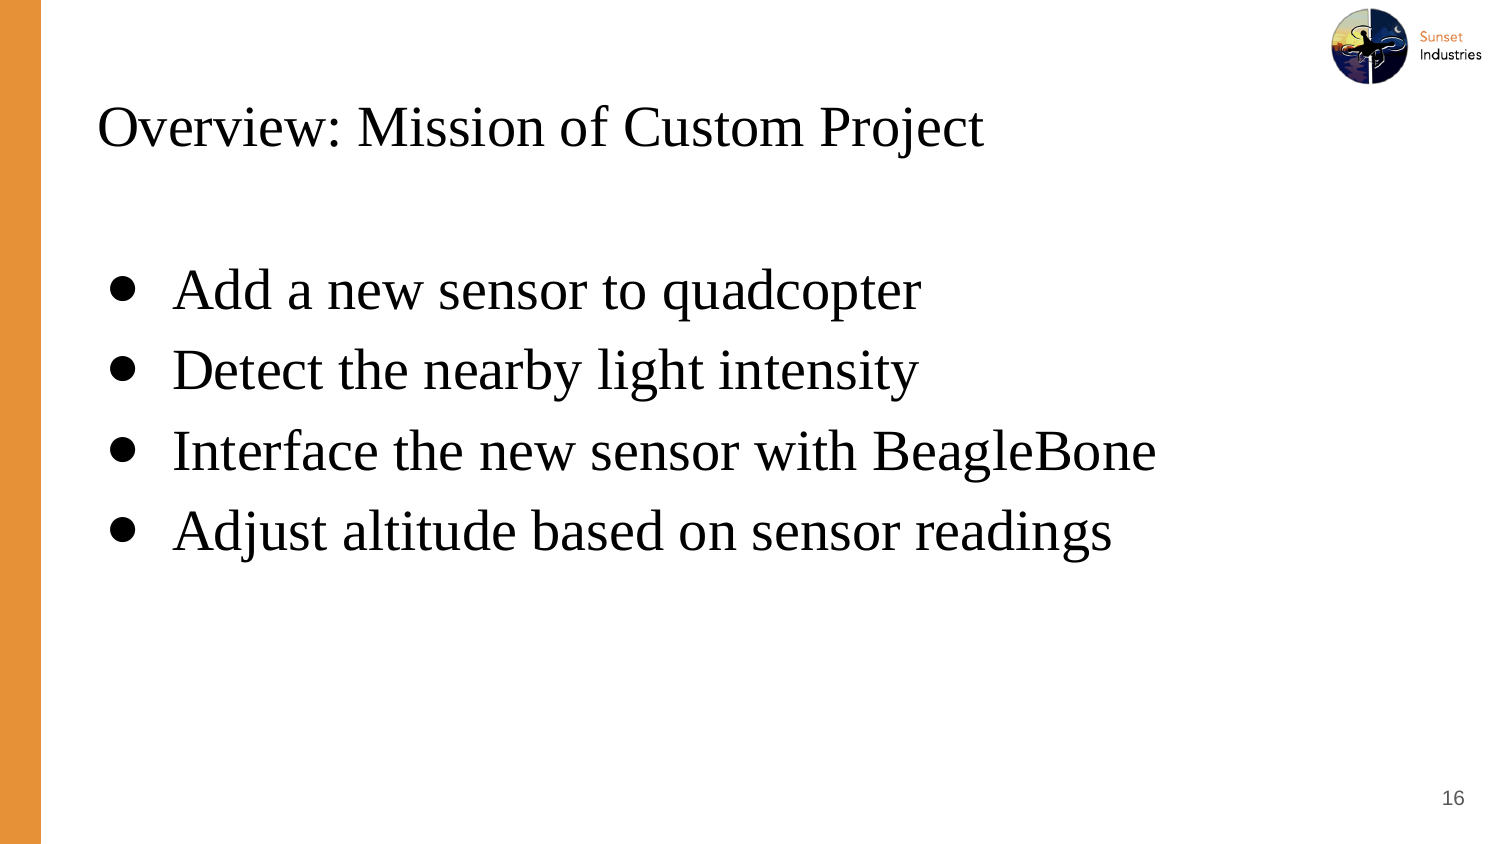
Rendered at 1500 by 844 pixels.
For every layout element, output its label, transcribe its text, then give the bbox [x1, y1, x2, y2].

title Overview: Mission of Custom Project [82, 72, 1480, 167]
list Add a new sensor to quadcopter Detect the nearby light intensity Interface the new sensor with BeagleBone Adjust altitude based on sensor readings [82, 225, 1480, 786]
slide_number ‹#› [1389, 764, 1480, 830]
picture [1316, 0, 1500, 97]
